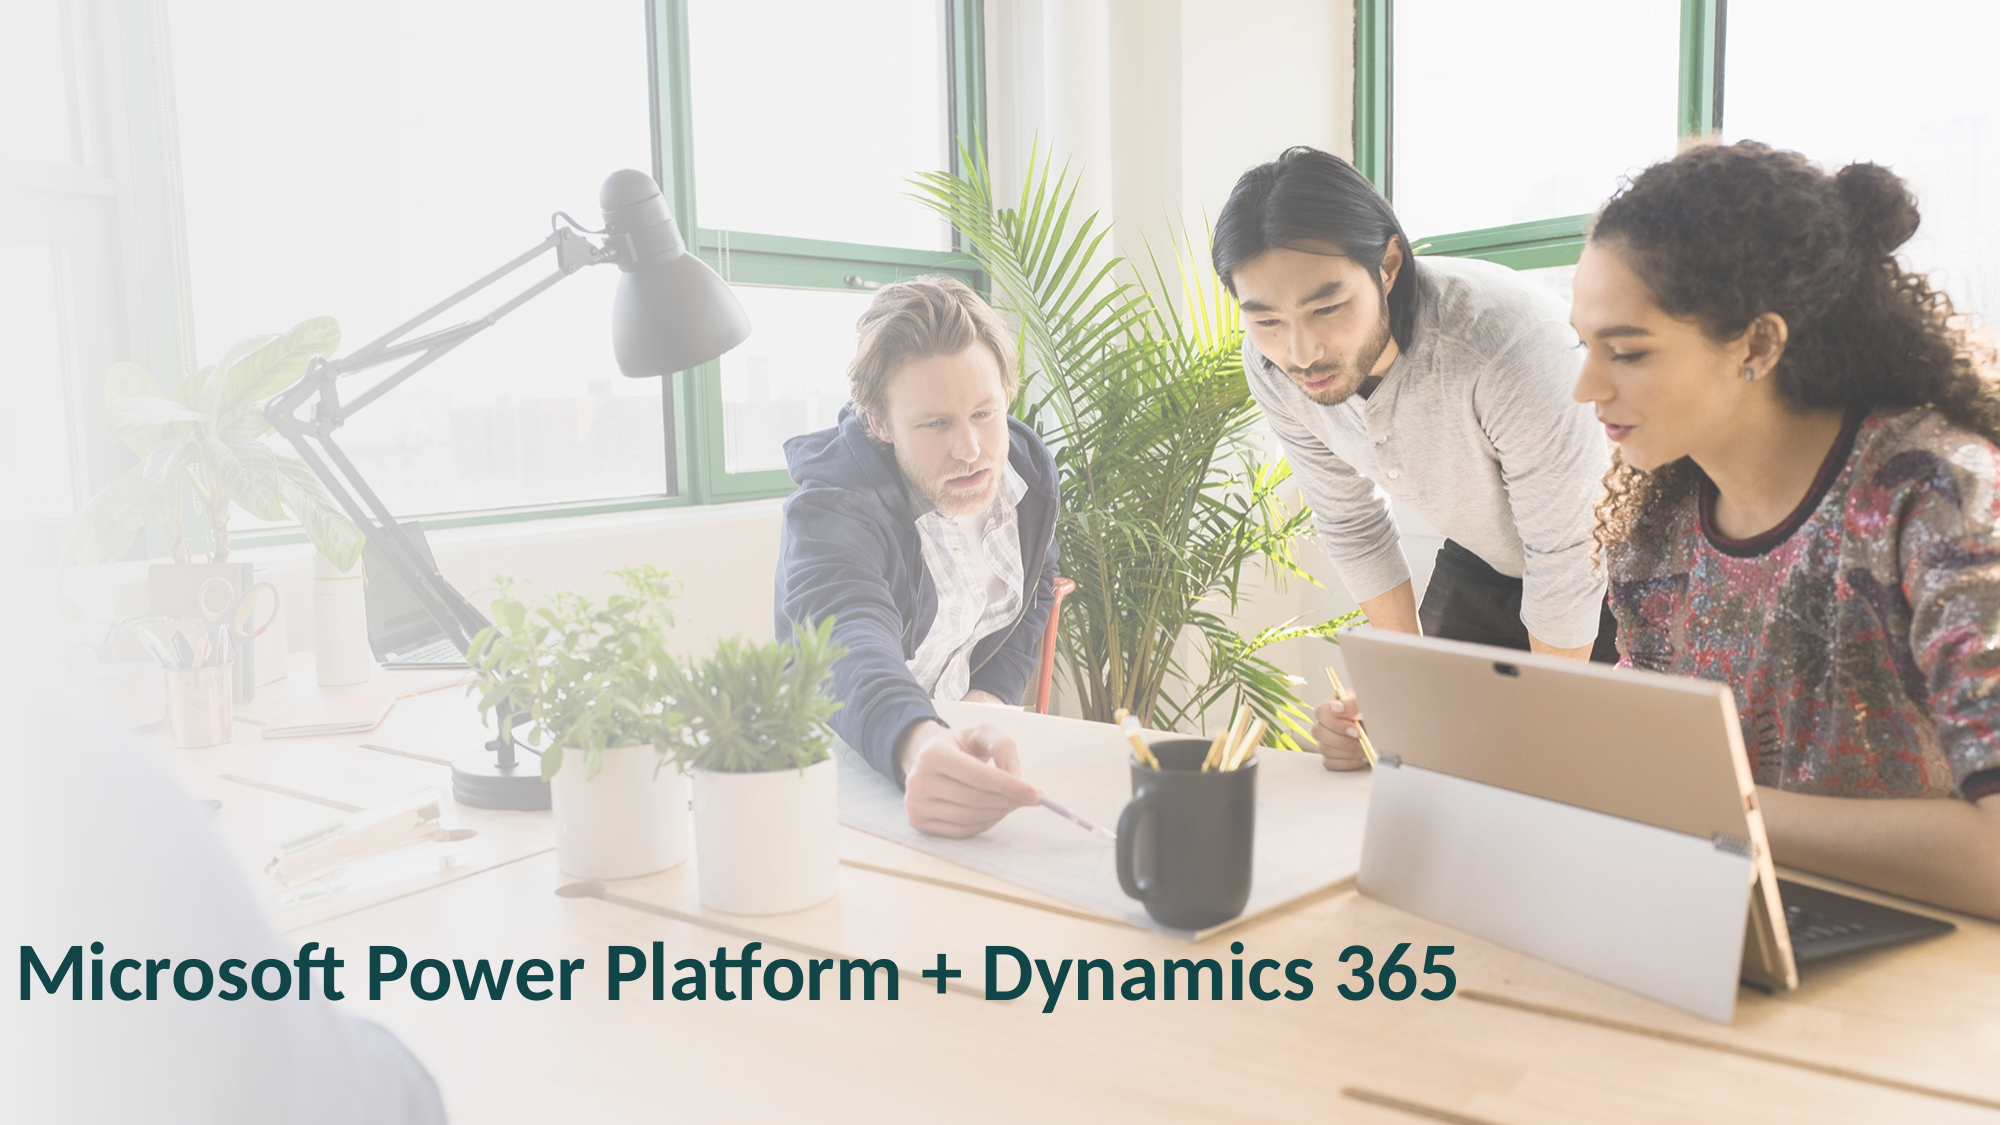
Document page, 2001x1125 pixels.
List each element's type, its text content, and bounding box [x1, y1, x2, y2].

text_box Microsoft Power Platform + Dynamics 365 [0, 0, 2000, 1125]
